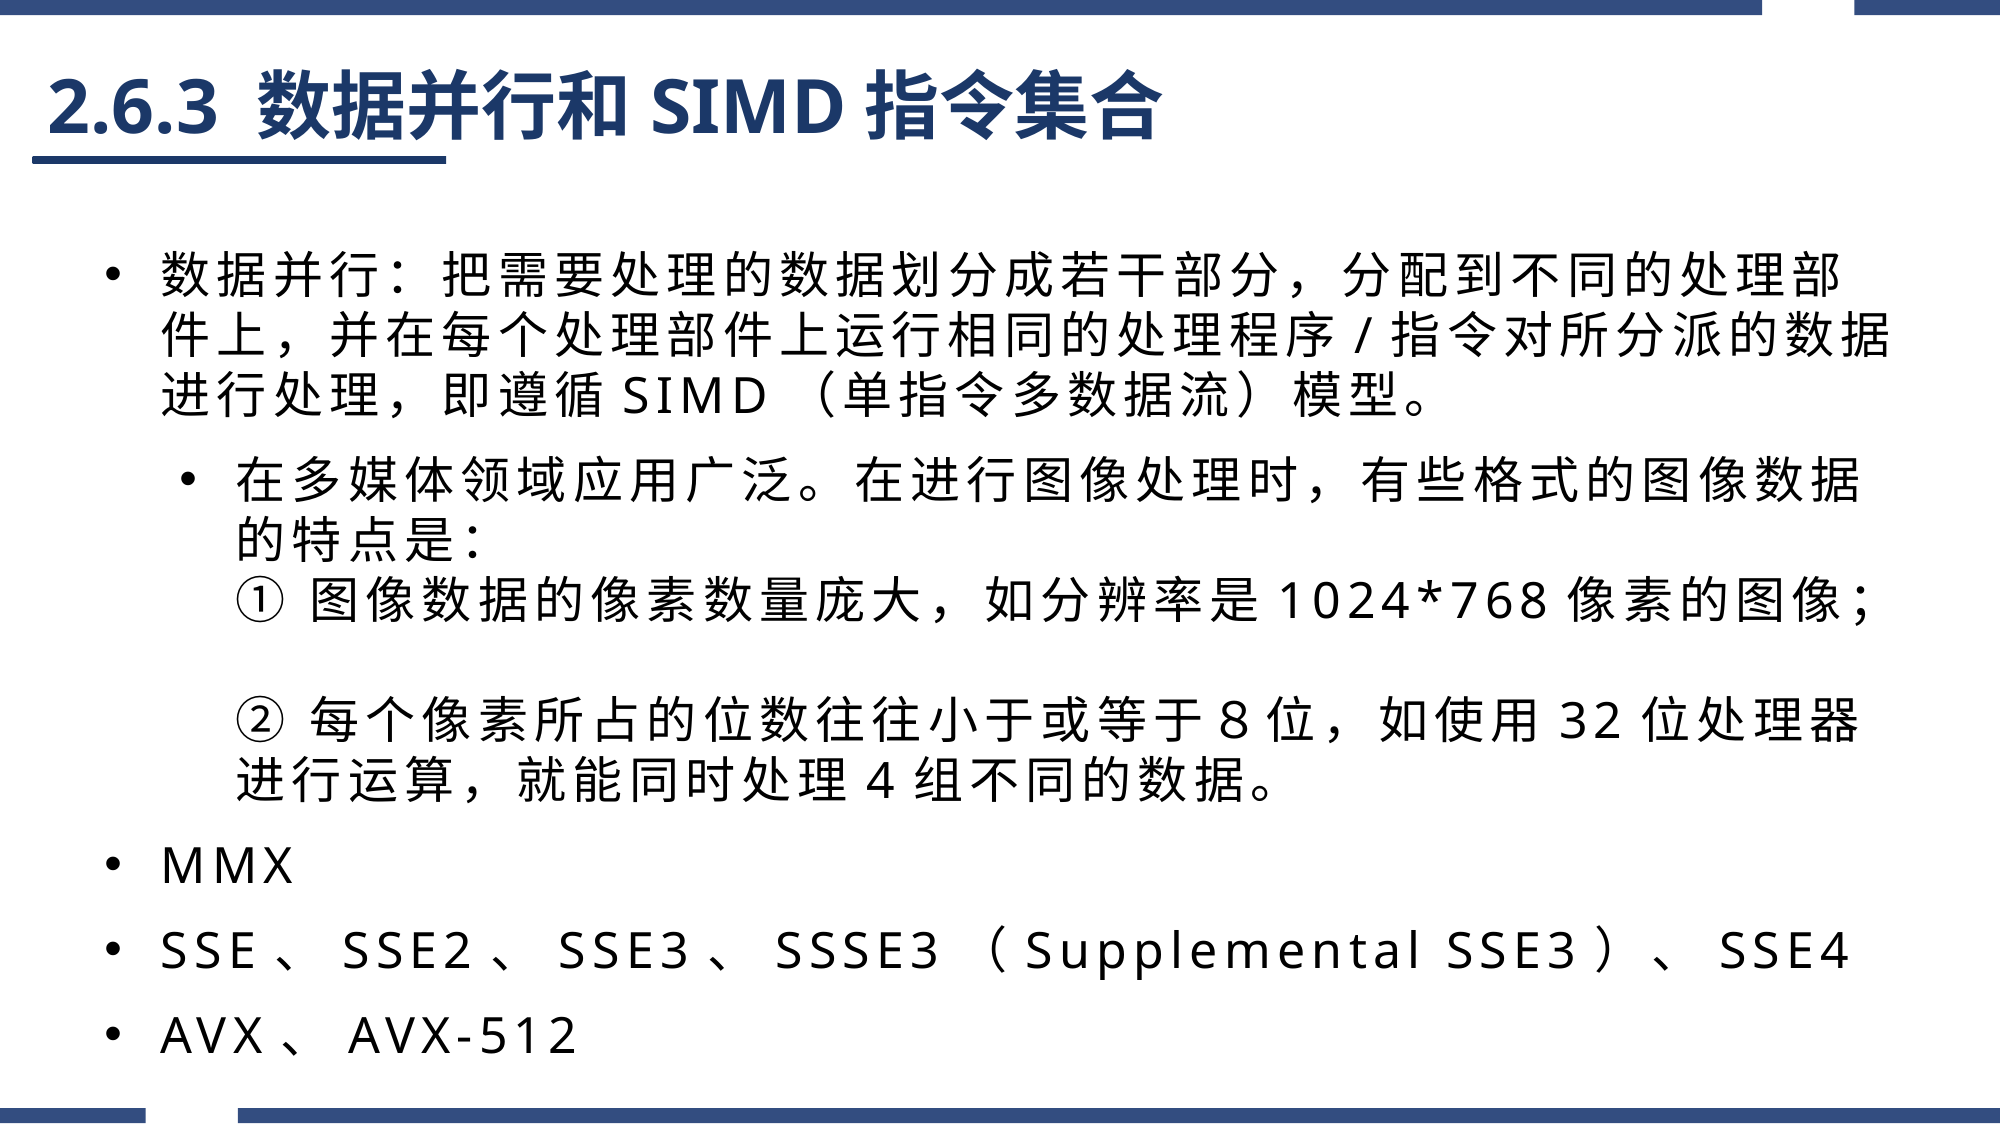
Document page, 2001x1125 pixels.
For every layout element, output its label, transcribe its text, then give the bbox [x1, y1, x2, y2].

text_box 数据并行：把需要处理的数据划分成若干部分，分配到不同的处理部件上，并在每个处理部件上运行相同的处理程序/指令对所分派的数据进行处理，即遵循SIMD（单指令多数据流）模型。 在多媒体领域应用广泛。在进行图像处理时，有些格式的图像数据的特点是： ① 图像数据的像素数量庞大，如分辨率是1024*768像素的图像； ② 每个像素所占的位数往往小于或等于８位，如使用32位处理器进行运算，就能同时处理4组不同的数据。 MMX SSE、SSE2、SSE3、SSSE3（Supplemental SSE3）、SSE4 AVX、AVX-512 [89, 235, 1915, 1071]
title 2.6.3 数据并行和SIMD指令集合 [32, 67, 1232, 152]
